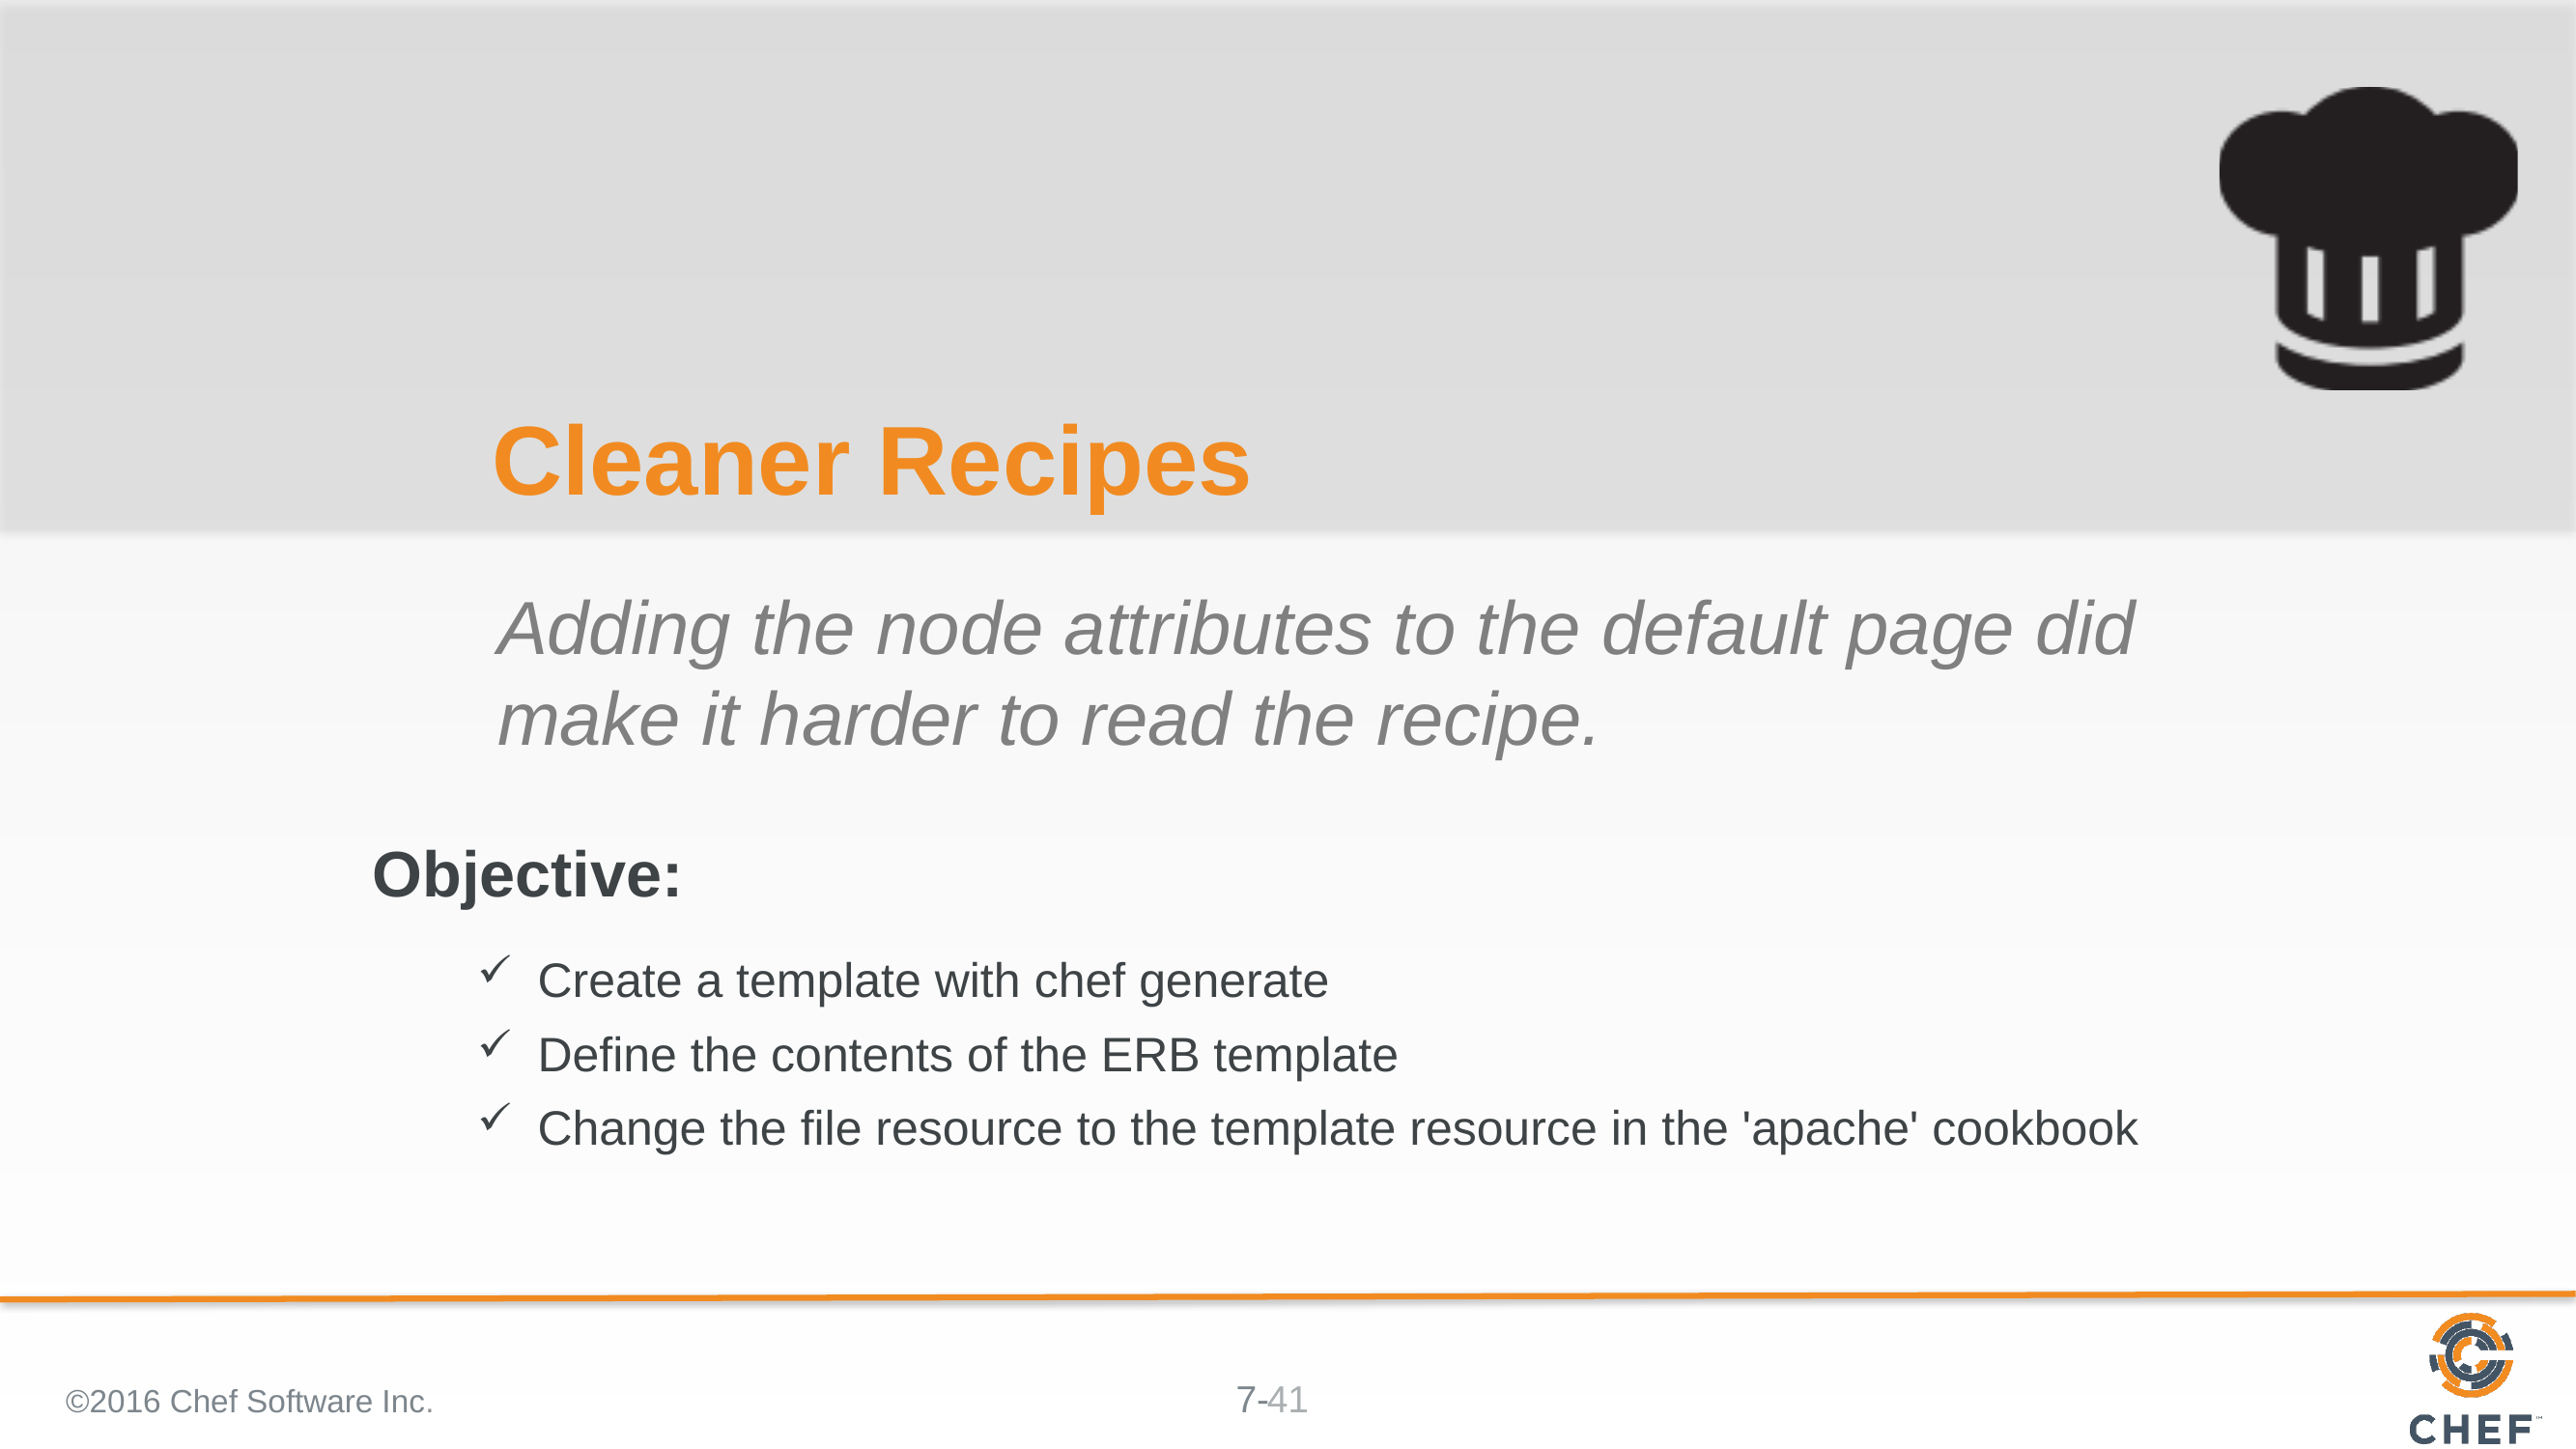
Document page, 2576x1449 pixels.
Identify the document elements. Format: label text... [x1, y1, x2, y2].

footer ©2016 Chef Software Inc. [51, 1359, 952, 1440]
slide_number 41 [998, 1359, 1578, 1437]
list Create a template with chef generate Define the contents of the ERB template Change the file resource to the template resource in the 'apache' cookbook [477, 949, 2271, 1243]
list Adding the node attributes to the default page did make it harder to read the recipe. [478, 549, 2272, 791]
title Cleaner Recipes [477, 395, 2217, 531]
picture [2399, 1297, 2550, 1449]
